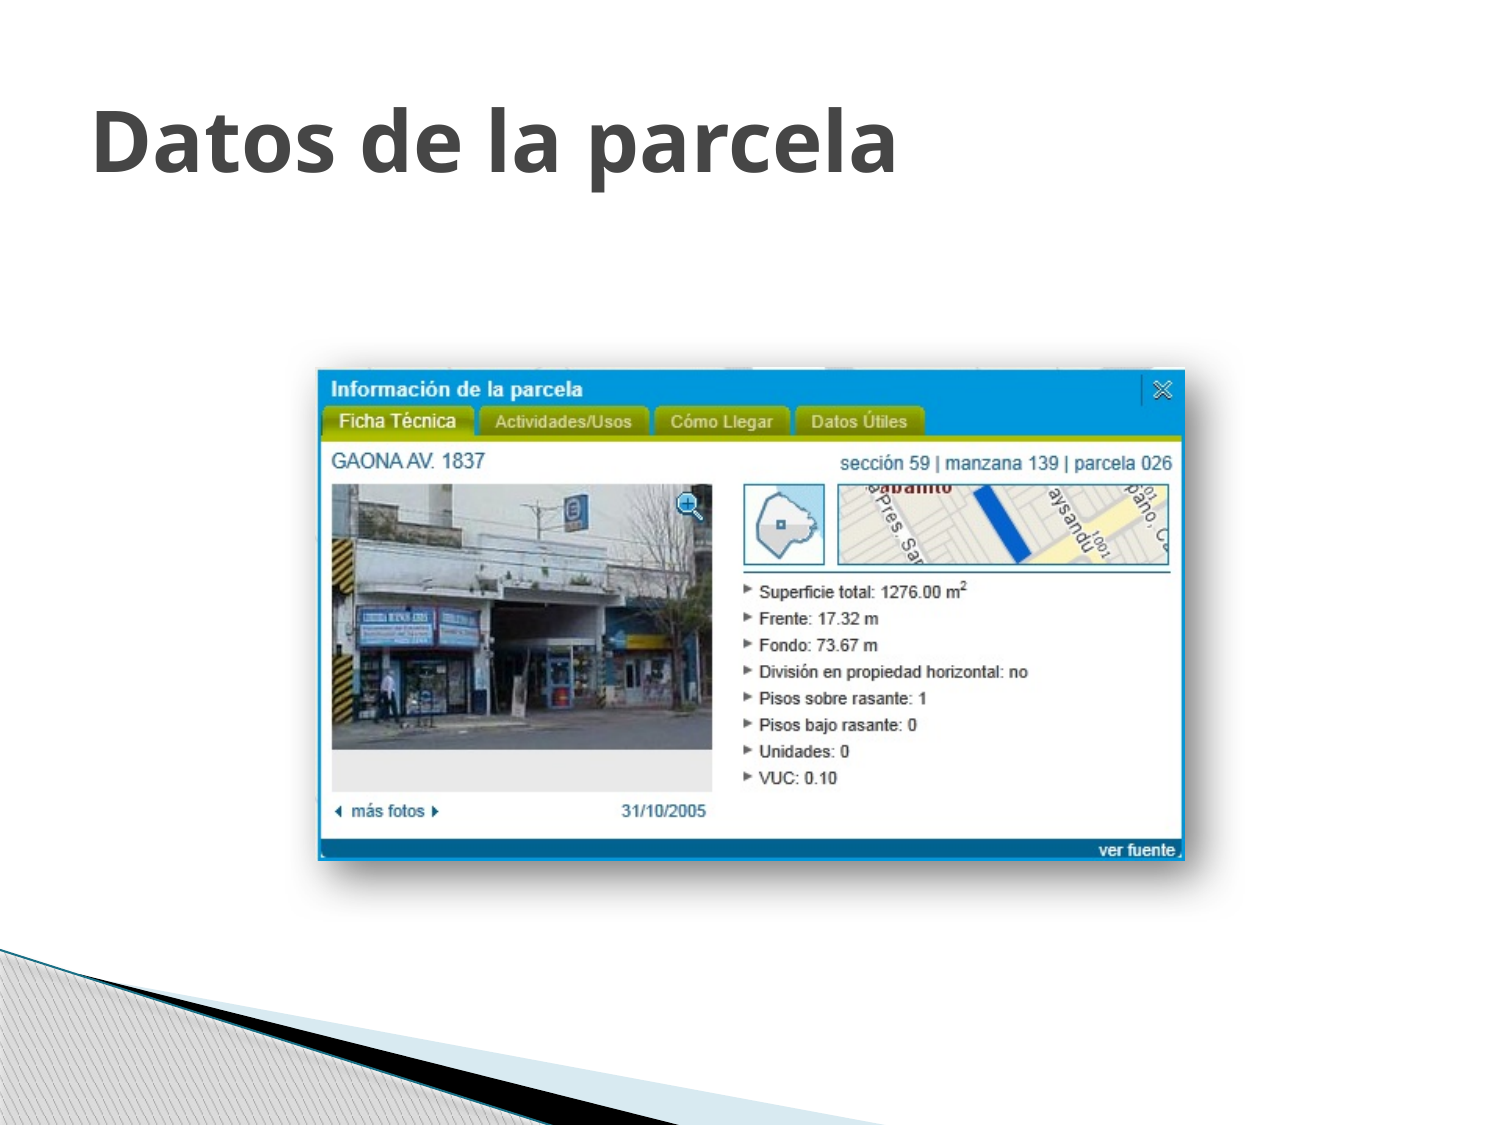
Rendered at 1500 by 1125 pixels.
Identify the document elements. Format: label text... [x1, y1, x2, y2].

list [315, 367, 1185, 862]
title Datos de la parcela [75, 45, 1425, 233]
